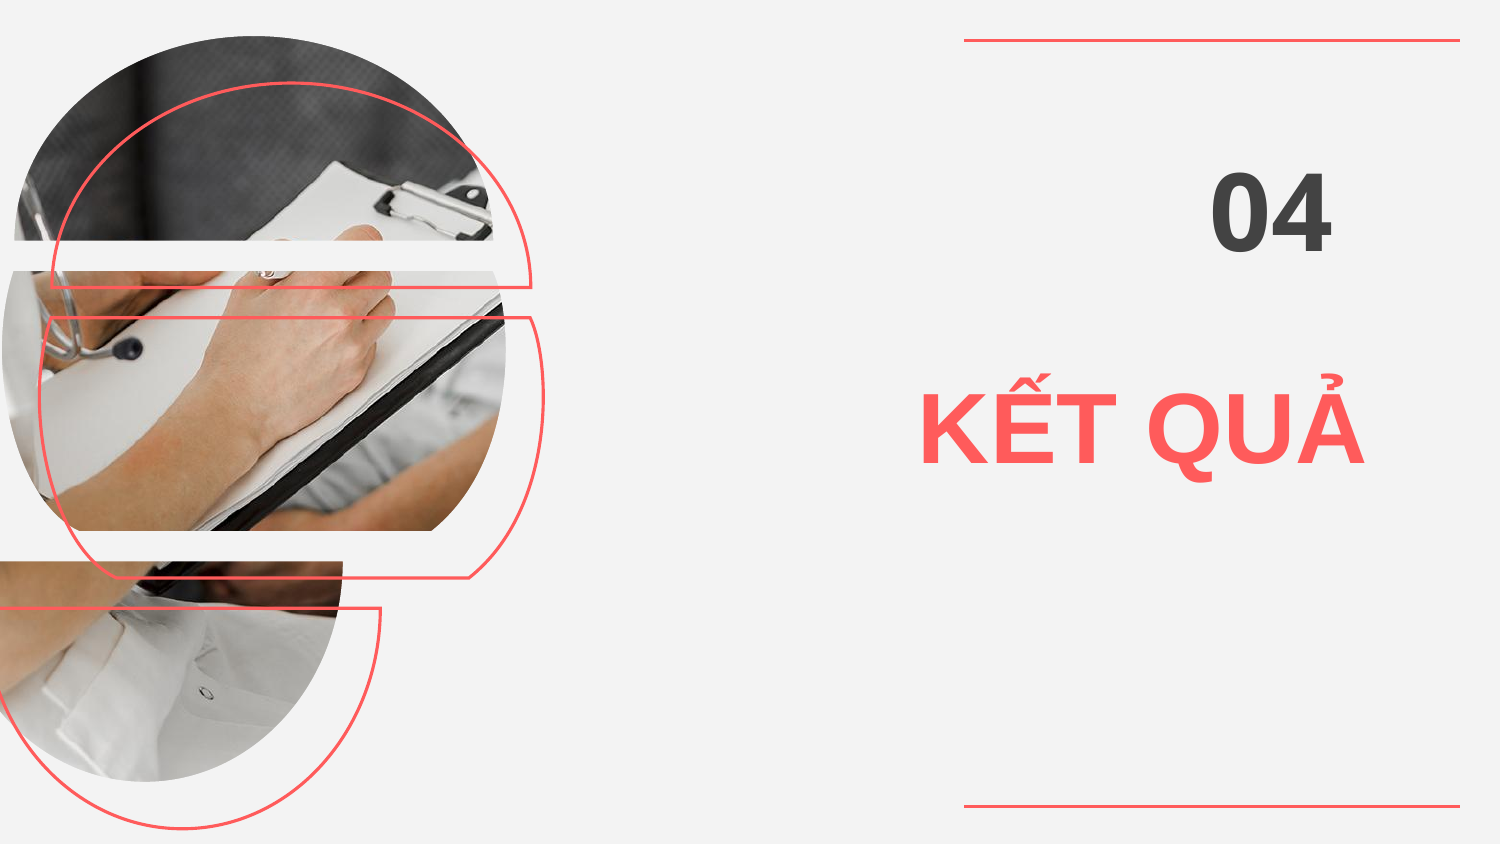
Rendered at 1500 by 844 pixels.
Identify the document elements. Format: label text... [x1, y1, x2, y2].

title KẾT QUẢ [569, 294, 1383, 552]
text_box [0, 0, 564, 830]
title 04 [1145, 108, 1398, 289]
